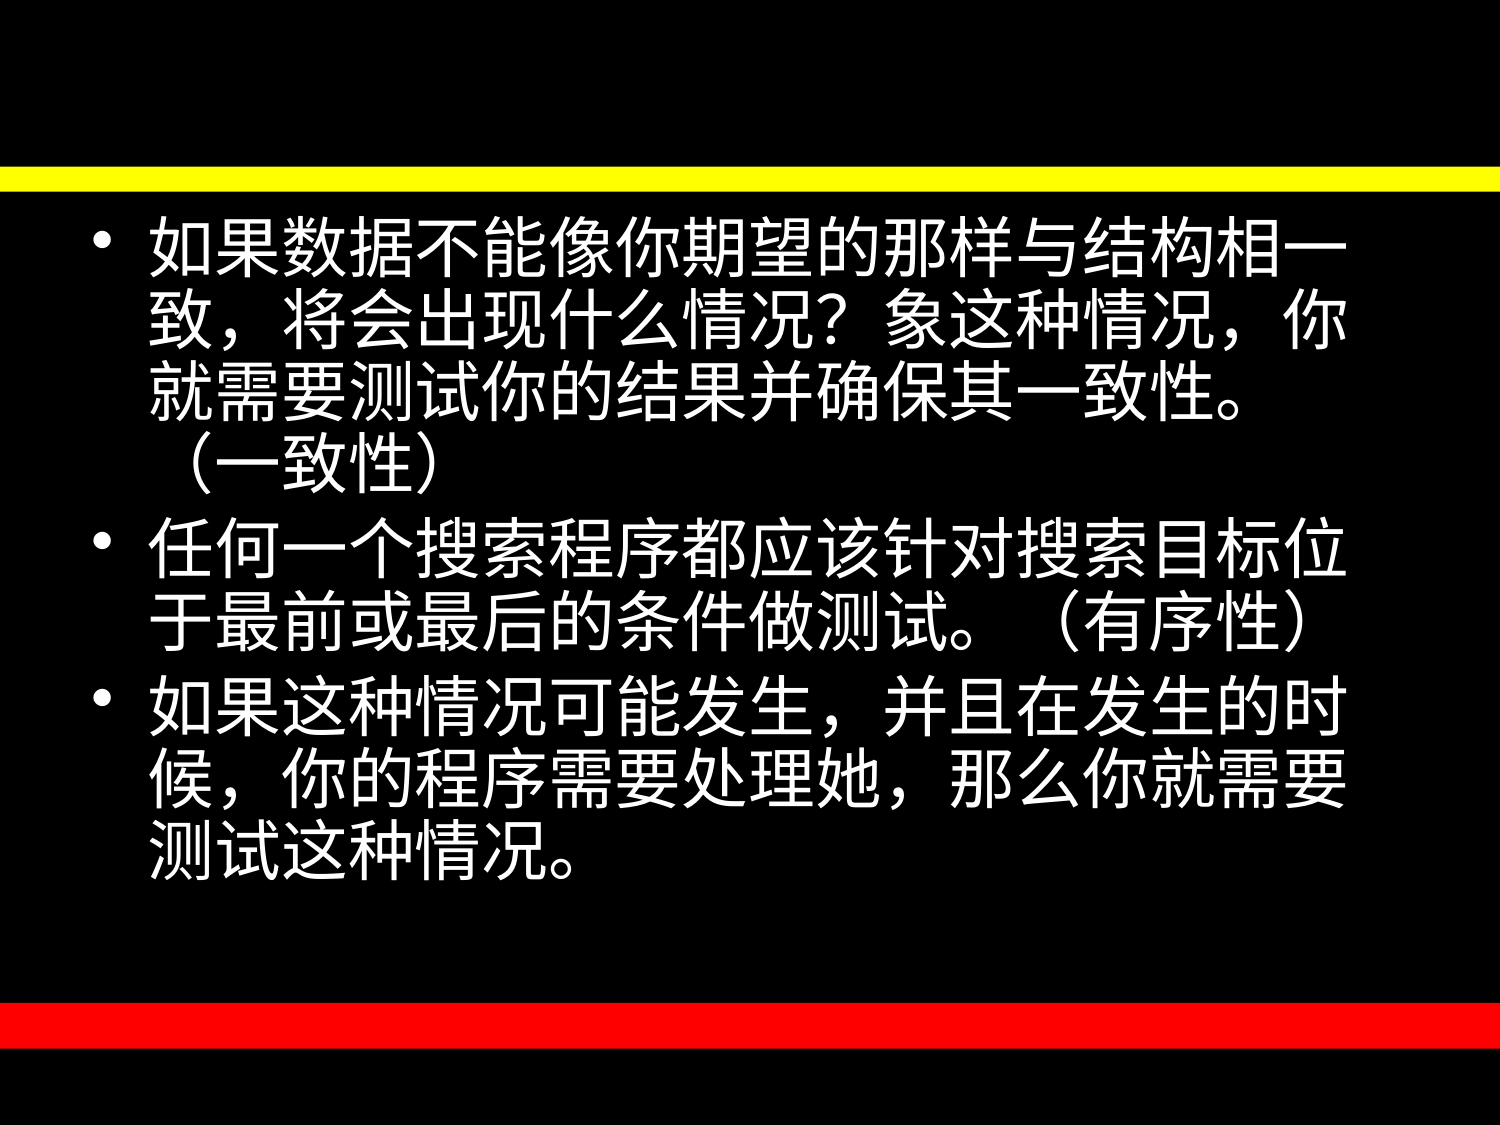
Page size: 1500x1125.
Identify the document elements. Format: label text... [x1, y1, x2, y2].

title 区间性 [75, 45, 1425, 233]
list 如果数据不能像你期望的那样与结构相一致，将会出现什么情况？象这种情况，你就需要测试你的结果并确保其一致性。（一致性） 任何一个搜索程序都应该针对搜索目标位于最前或最后的条件做测试。（有序性） 如果这种情况可能发生，并且在发生的时候，你的程序需要处理她，那么你就需要测试这种情况。 [76, 208, 1427, 951]
